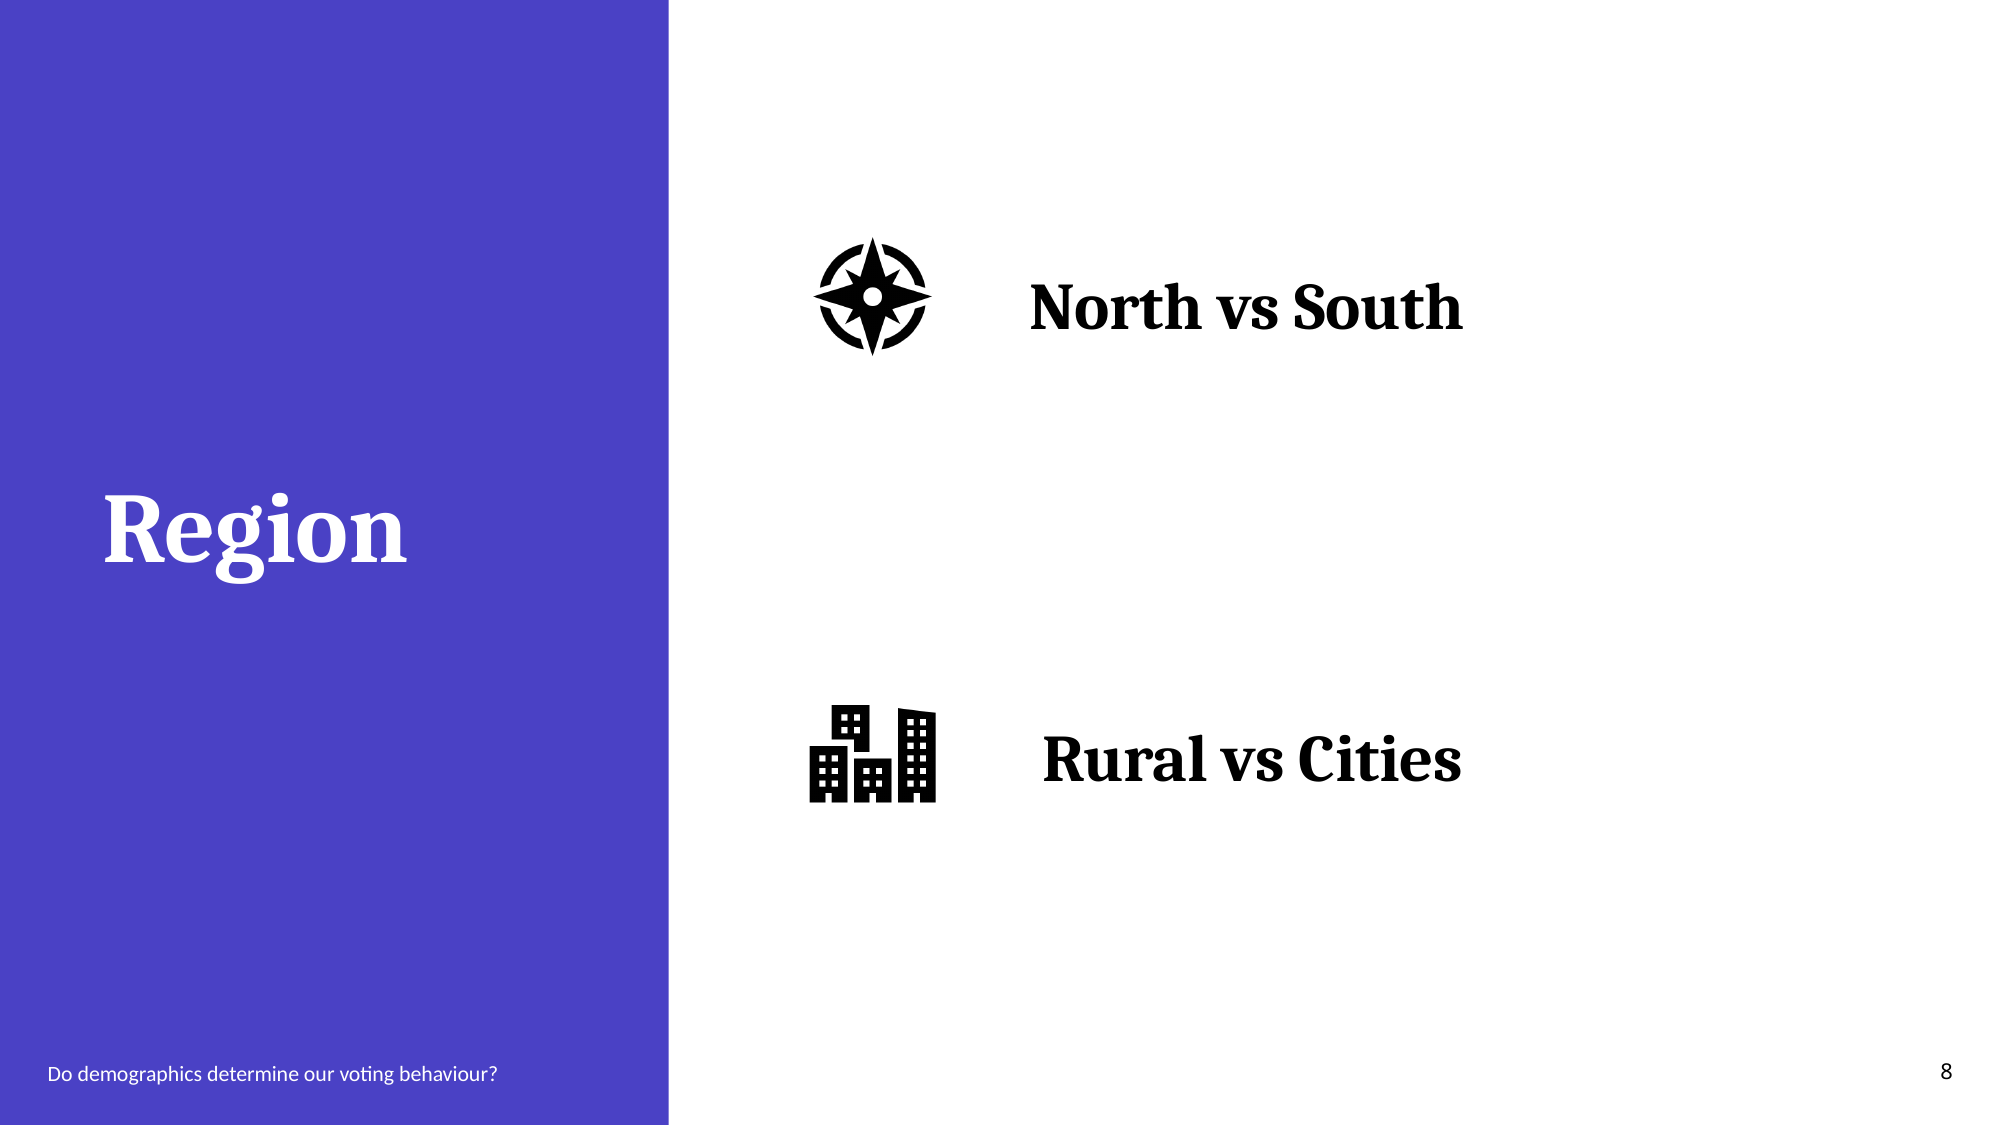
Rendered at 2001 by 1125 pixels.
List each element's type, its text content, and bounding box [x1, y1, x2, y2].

picture [797, 678, 948, 829]
slide_number 8 [1864, 1042, 1968, 1103]
footer Do demographics determine our voting behaviour? [32, 1042, 648, 1103]
picture [797, 221, 948, 372]
title Region [87, 127, 614, 592]
text_box Rural vs Cities [1027, 698, 1537, 878]
list North vs South [1014, 247, 2000, 372]
